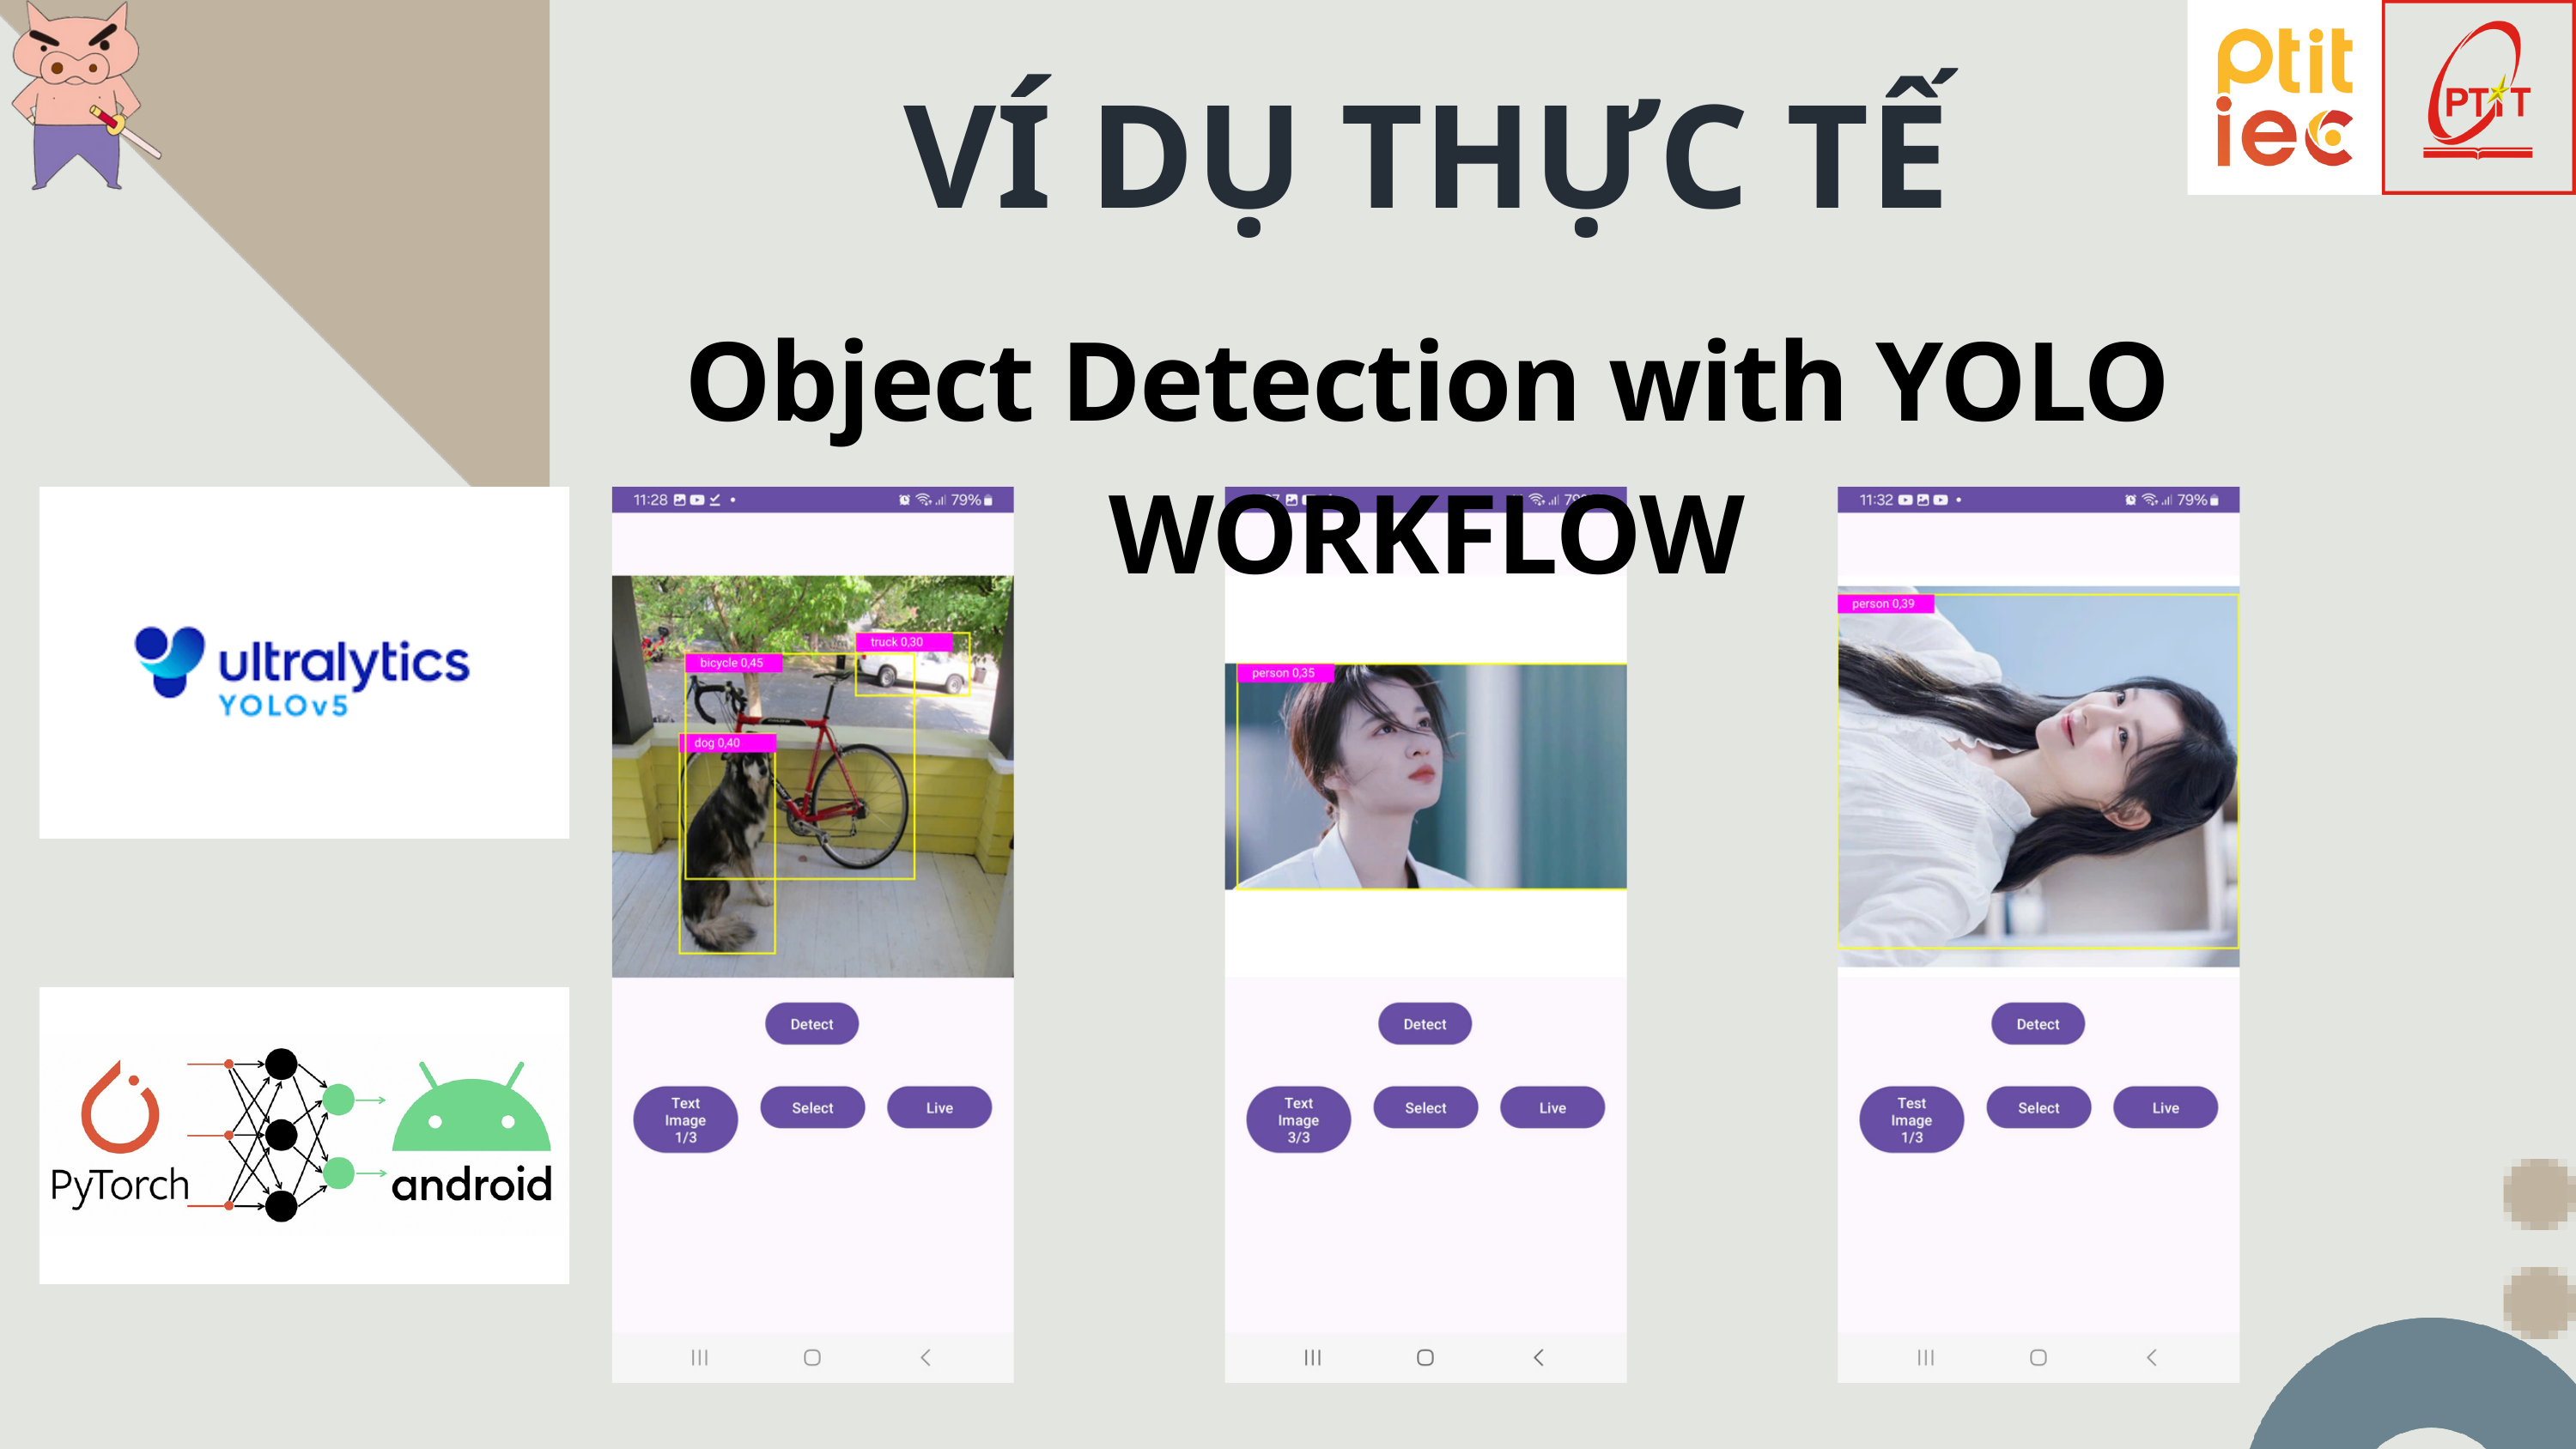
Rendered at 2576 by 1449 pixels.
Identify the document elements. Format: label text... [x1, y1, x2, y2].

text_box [2187, 0, 2576, 195]
text_box [39, 987, 570, 1284]
text_box VÍ DỤ THỰC TẾ [750, 122, 2105, 289]
text_box [2239, 1318, 2576, 1449]
text_box [39, 487, 570, 839]
text_box [2503, 1159, 2576, 1318]
text_box [1838, 596, 2240, 1383]
text_box Object Detection with YOLO WORKFLOW [611, 289, 2242, 596]
text_box [611, 596, 1014, 1383]
text_box [0, 0, 550, 565]
text_box [1224, 596, 1627, 1383]
text_box [0, 0, 166, 195]
